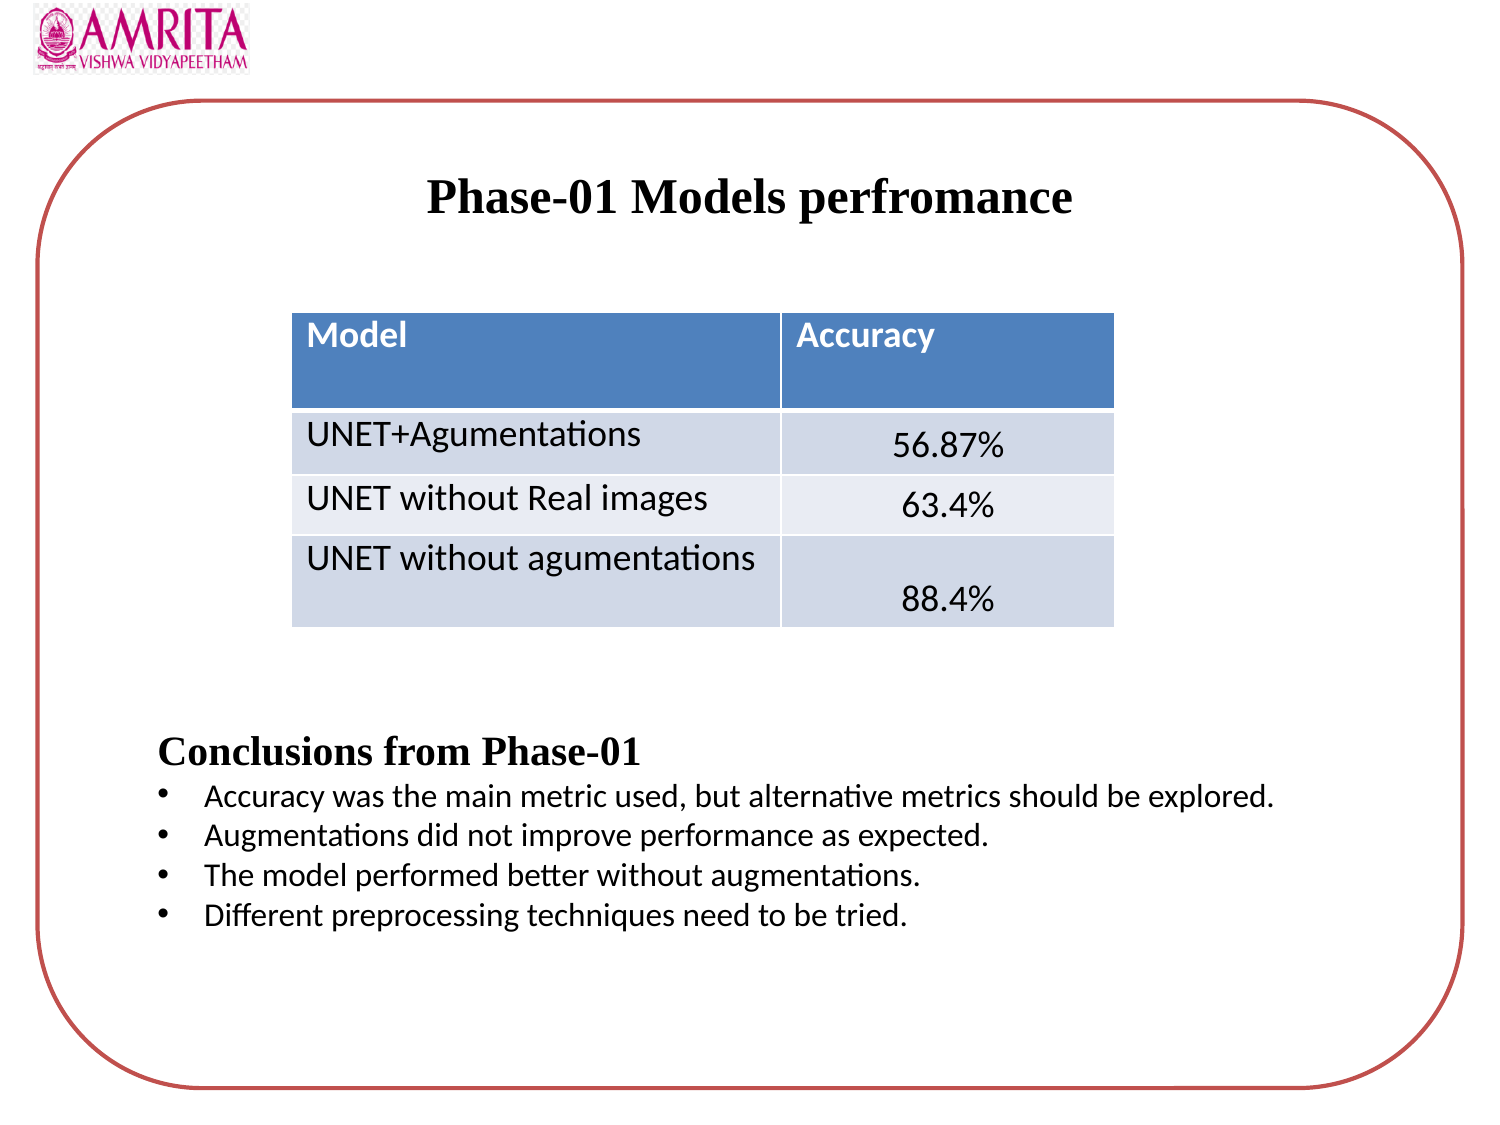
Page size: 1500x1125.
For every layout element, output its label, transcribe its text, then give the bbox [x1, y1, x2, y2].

picture [33, 2, 251, 76]
text_box Conclusions from Phase-01 Accuracy was the main metric used, but alternative metrics should be explored. Augmentations did not improve performance as expected. The model performed better without augmentations. Different preprocessing techniques need to be tried. [142, 754, 1493, 943]
text_box [35, 157, 1465, 1091]
table_cell UNET without agumentations [292, 536, 780, 627]
table_cell UNET without Real images [292, 476, 780, 534]
table_header Model [292, 313, 780, 408]
table_cell 56.87% [782, 413, 1114, 474]
title Phase-01 Models perfromance [75, 99, 1425, 288]
table_cell 88.4% [782, 536, 1114, 627]
table_cell 63.4% [782, 476, 1114, 534]
table_header Accuracy [782, 313, 1114, 408]
table_cell UNET+Agumentations [292, 413, 780, 474]
